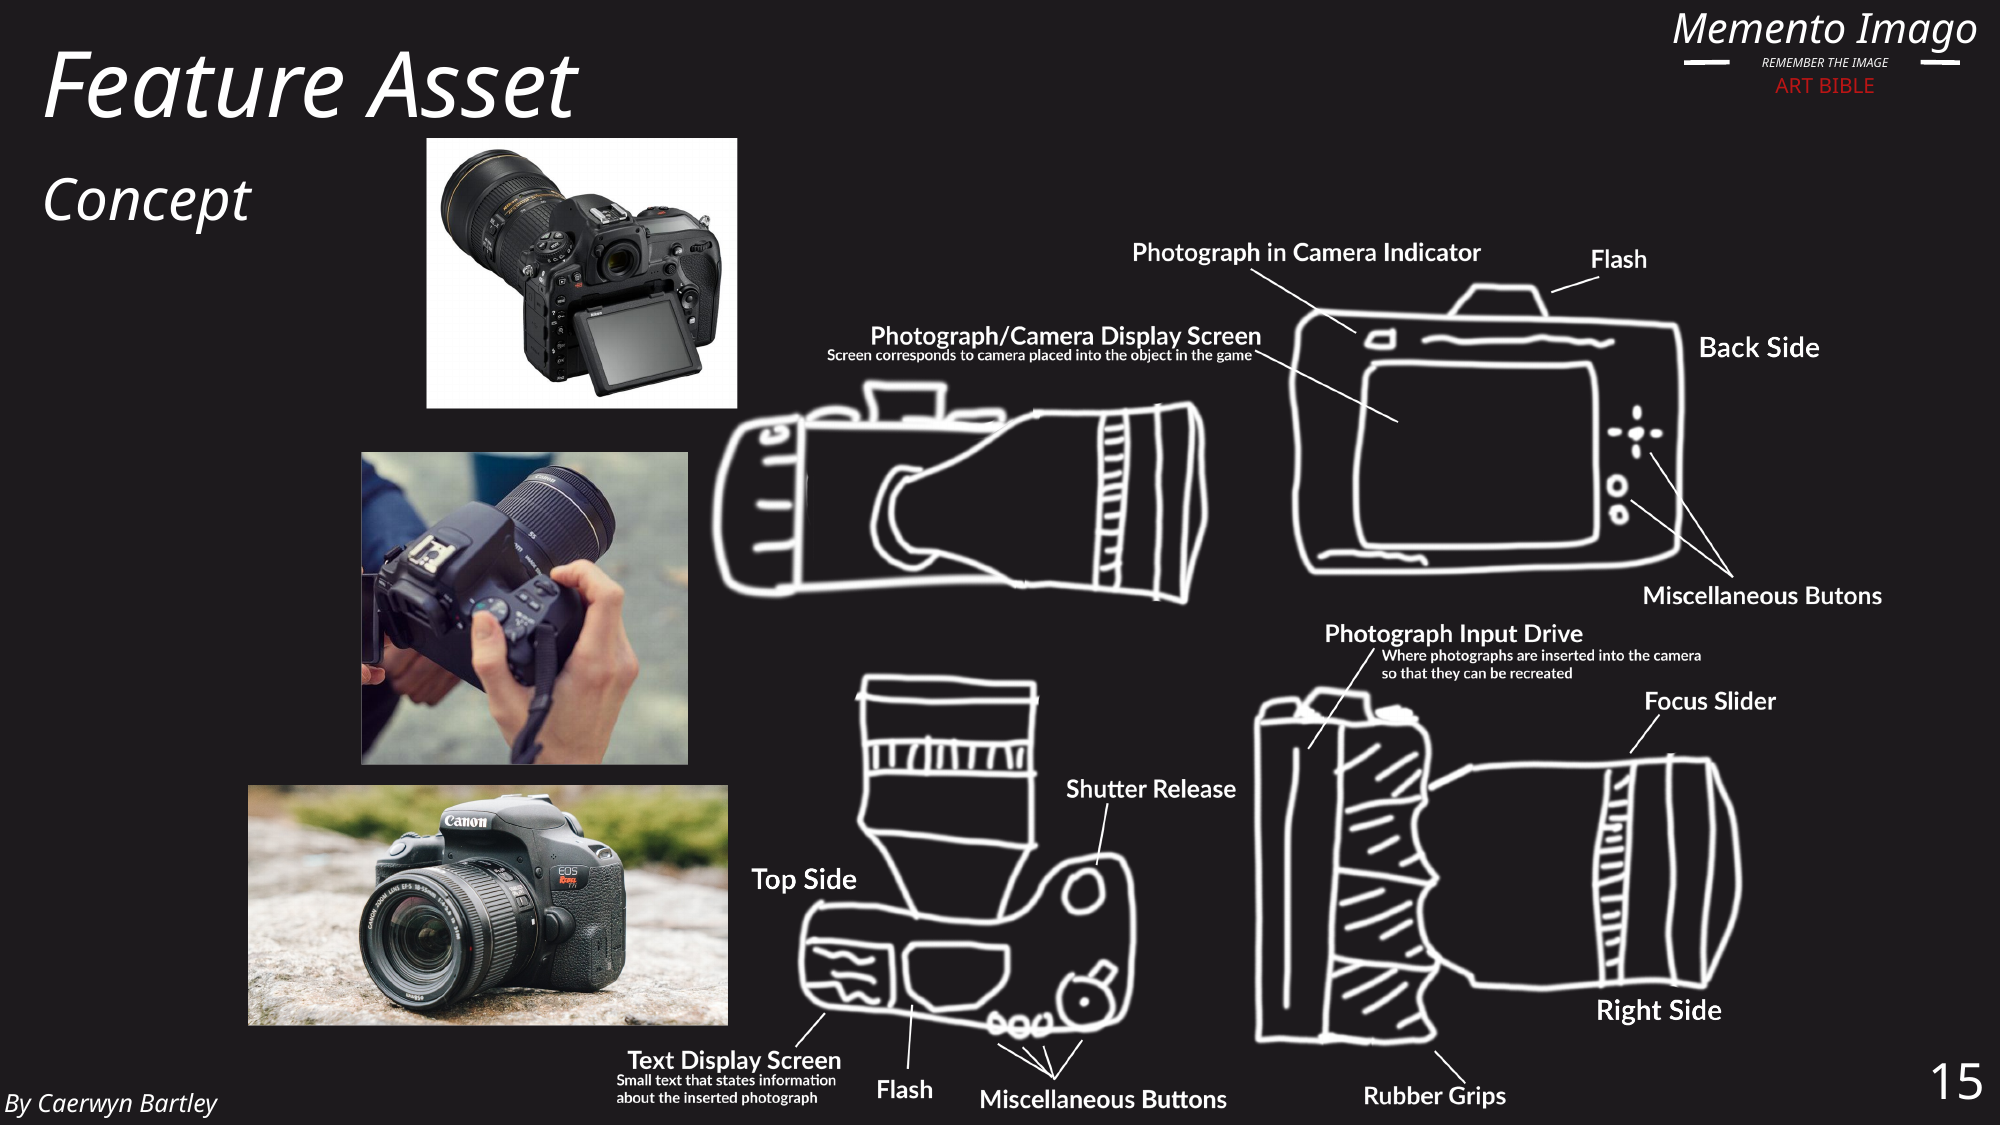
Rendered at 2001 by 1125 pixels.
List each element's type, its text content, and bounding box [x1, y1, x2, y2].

title Feature Asset [26, 31, 1510, 145]
picture [100, 112, 1900, 1125]
list Concept [26, 145, 100, 244]
